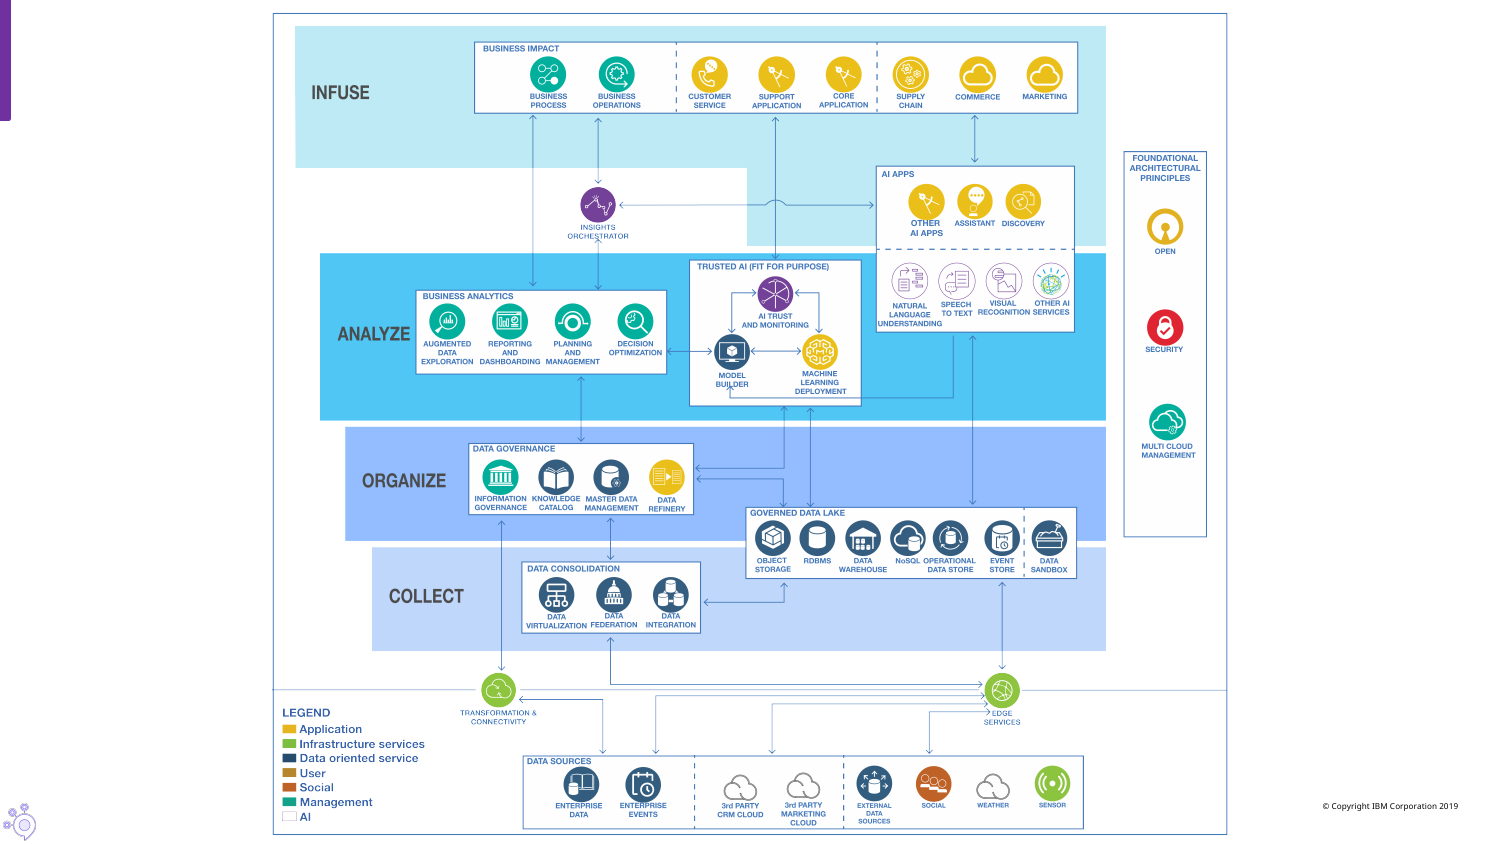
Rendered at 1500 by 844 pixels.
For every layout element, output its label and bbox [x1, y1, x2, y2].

picture [264, 0, 1236, 844]
picture [3, 803, 36, 841]
